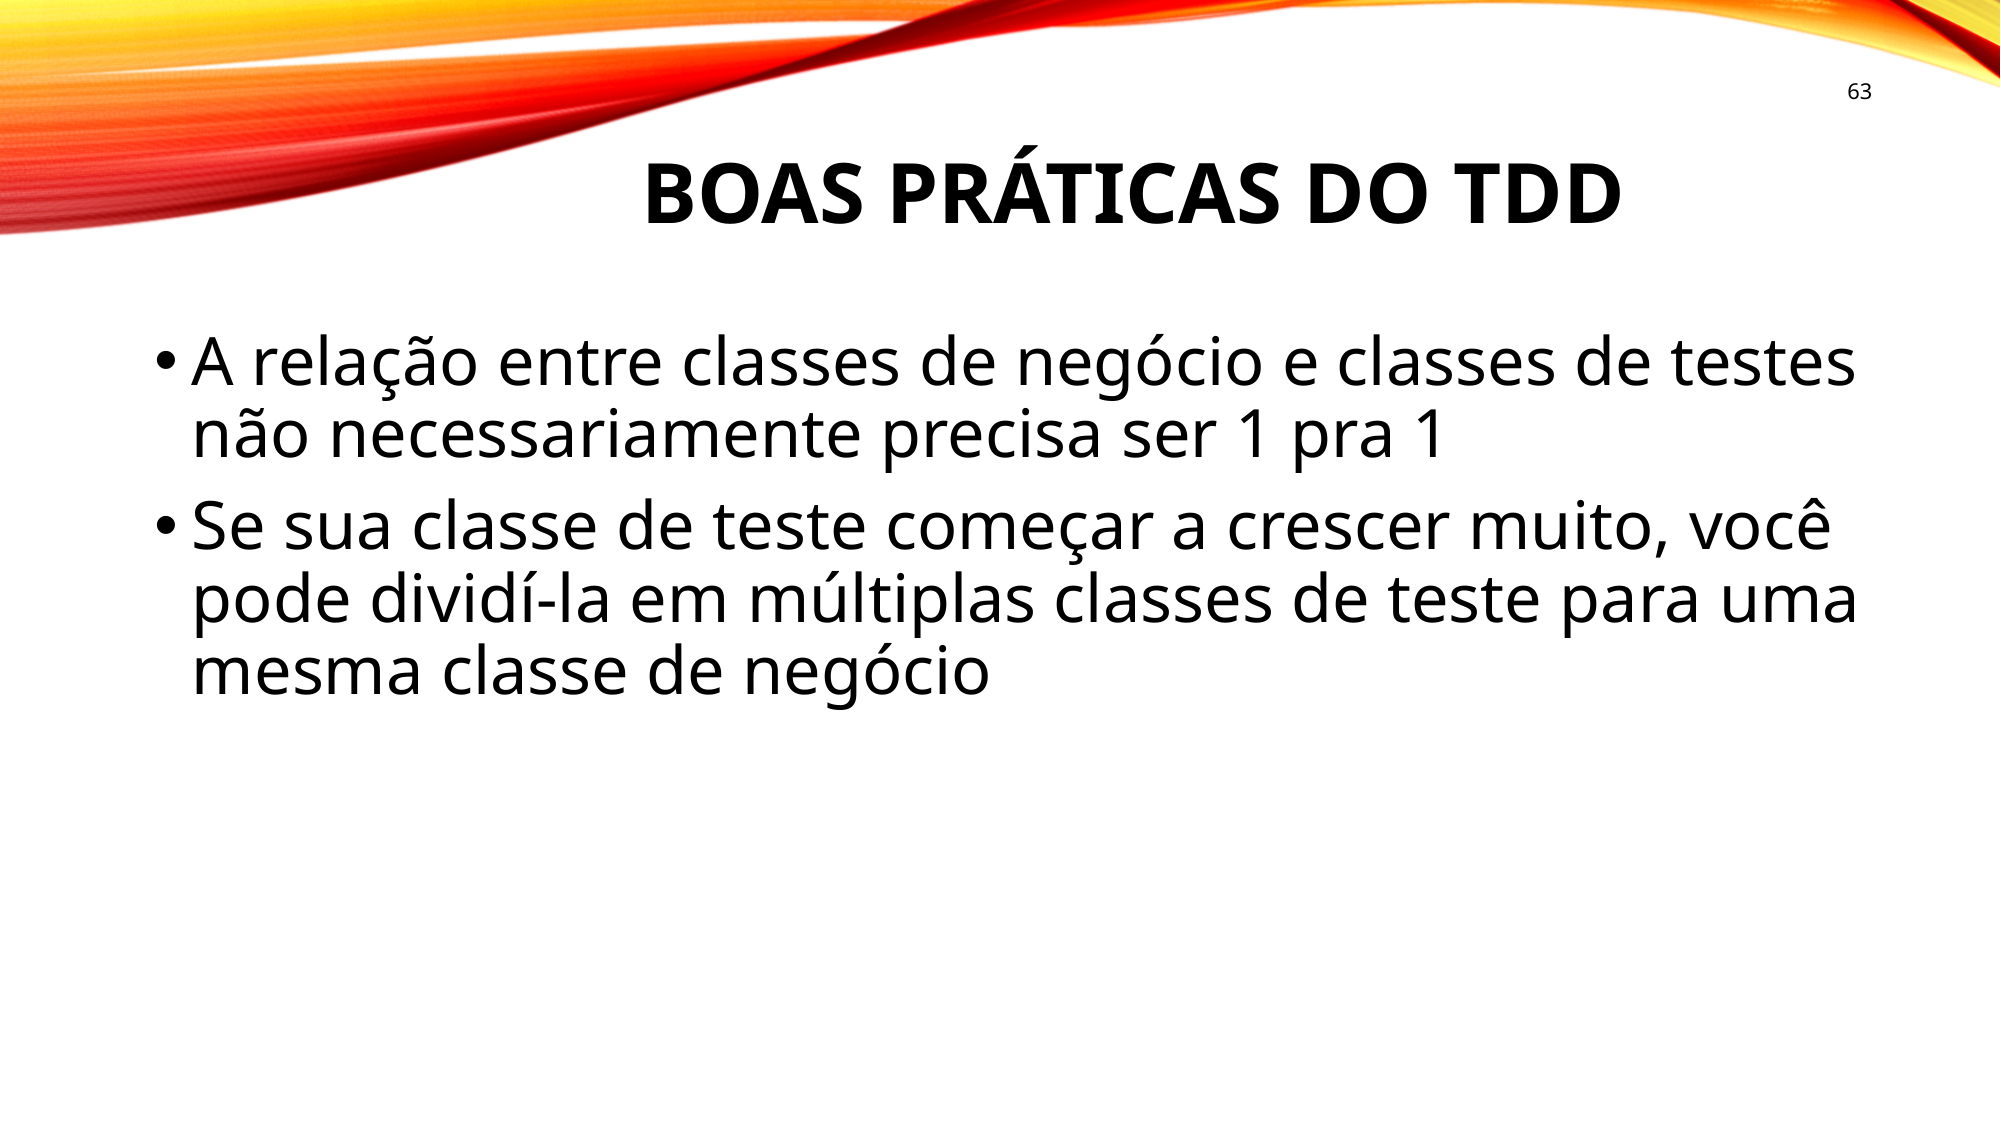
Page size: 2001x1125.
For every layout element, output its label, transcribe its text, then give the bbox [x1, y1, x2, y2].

slide_number 63 [1437, 62, 1888, 123]
picture [0, 0, 2000, 237]
title Boas práticas do tdd [289, 72, 1977, 320]
list A relação entre classes de negócio e classes de testes não necessariamente precisa ser 1 pra 1 Se sua classe de teste começar a crescer muito, você pode dividí-la em múltiplas classes de teste para uma mesma classe de negócio [139, 320, 1888, 1059]
